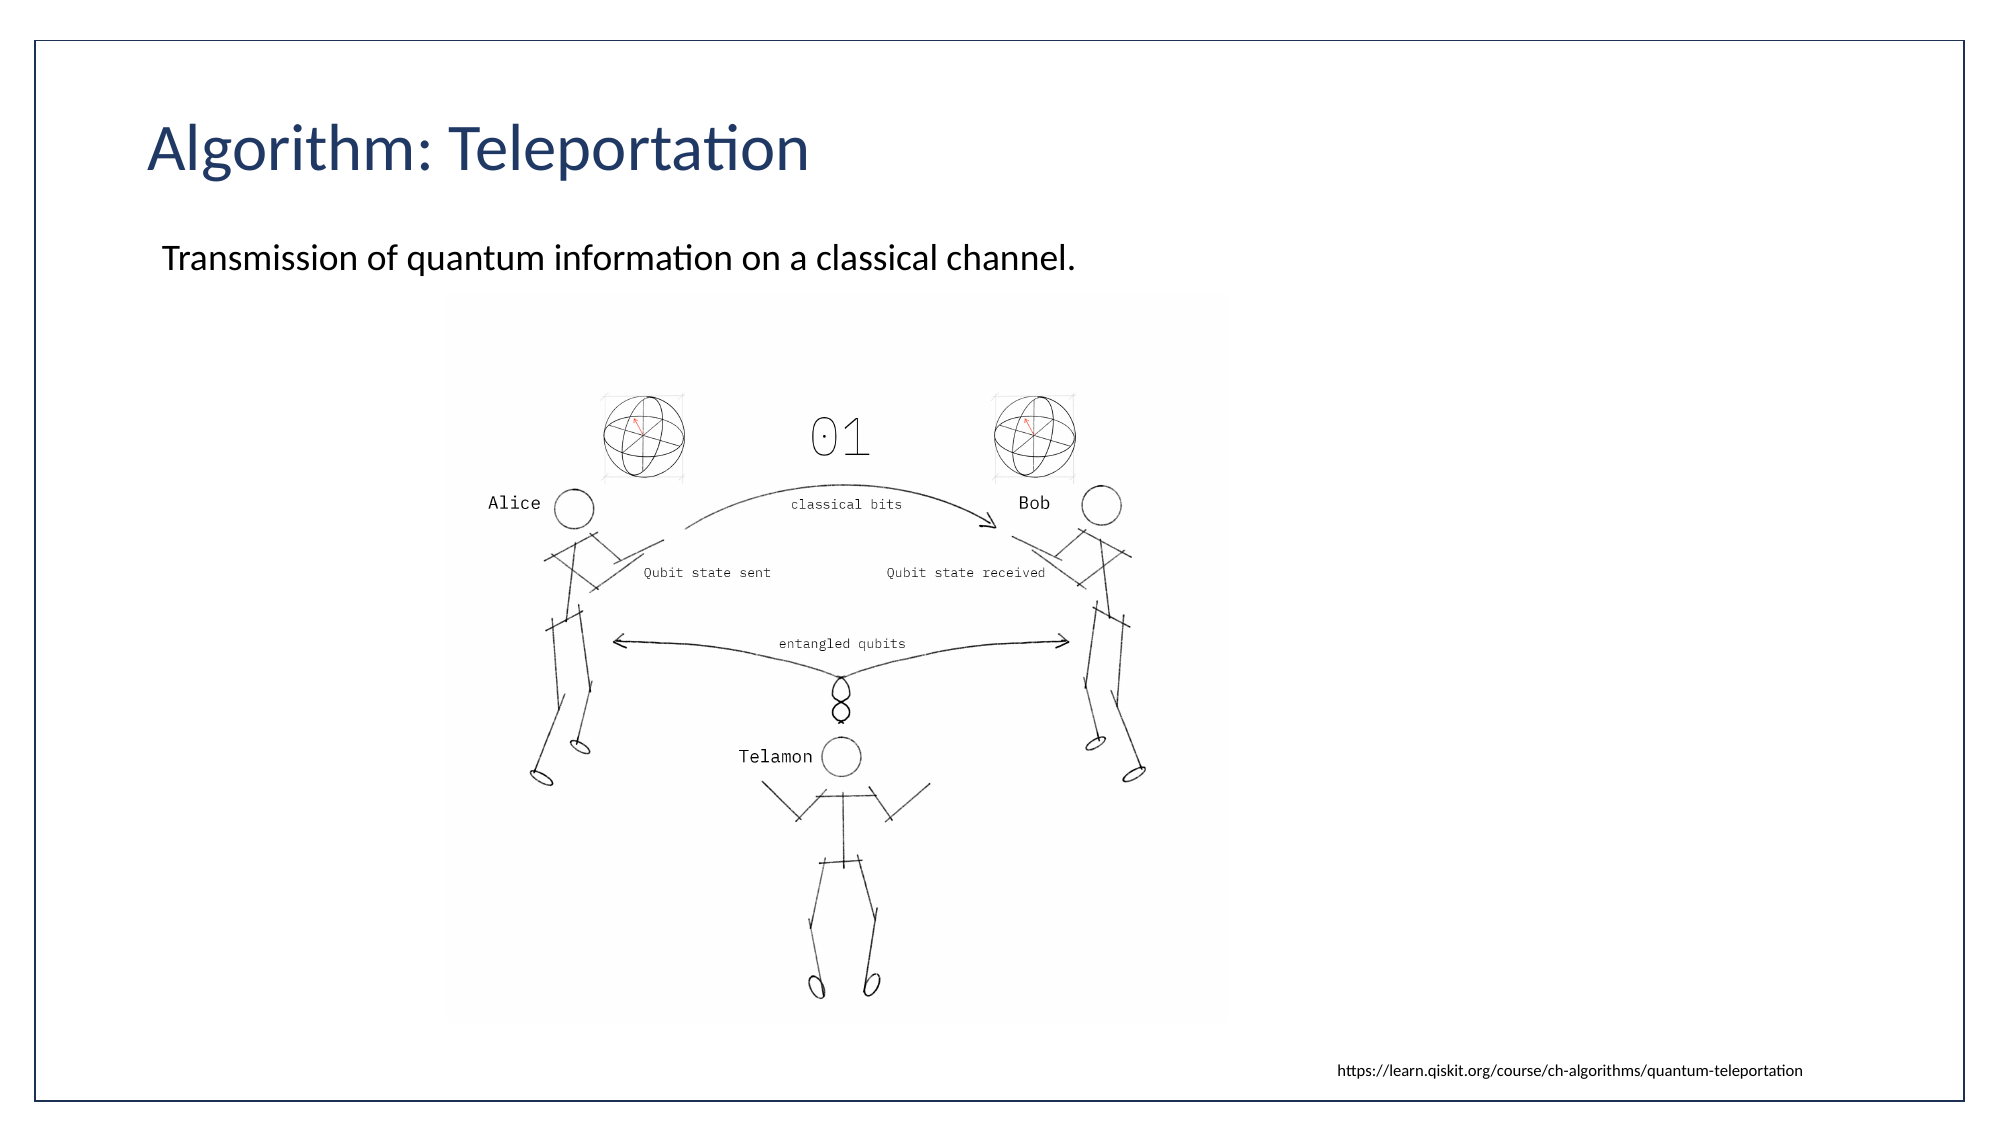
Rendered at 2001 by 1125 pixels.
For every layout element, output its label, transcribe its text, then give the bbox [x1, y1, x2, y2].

text_box [34, 40, 1965, 1102]
picture [444, 292, 1229, 1022]
text_box https://learn.qiskit.org/course/ch-algorithms/quantum-teleportation [1322, 1052, 1867, 1087]
